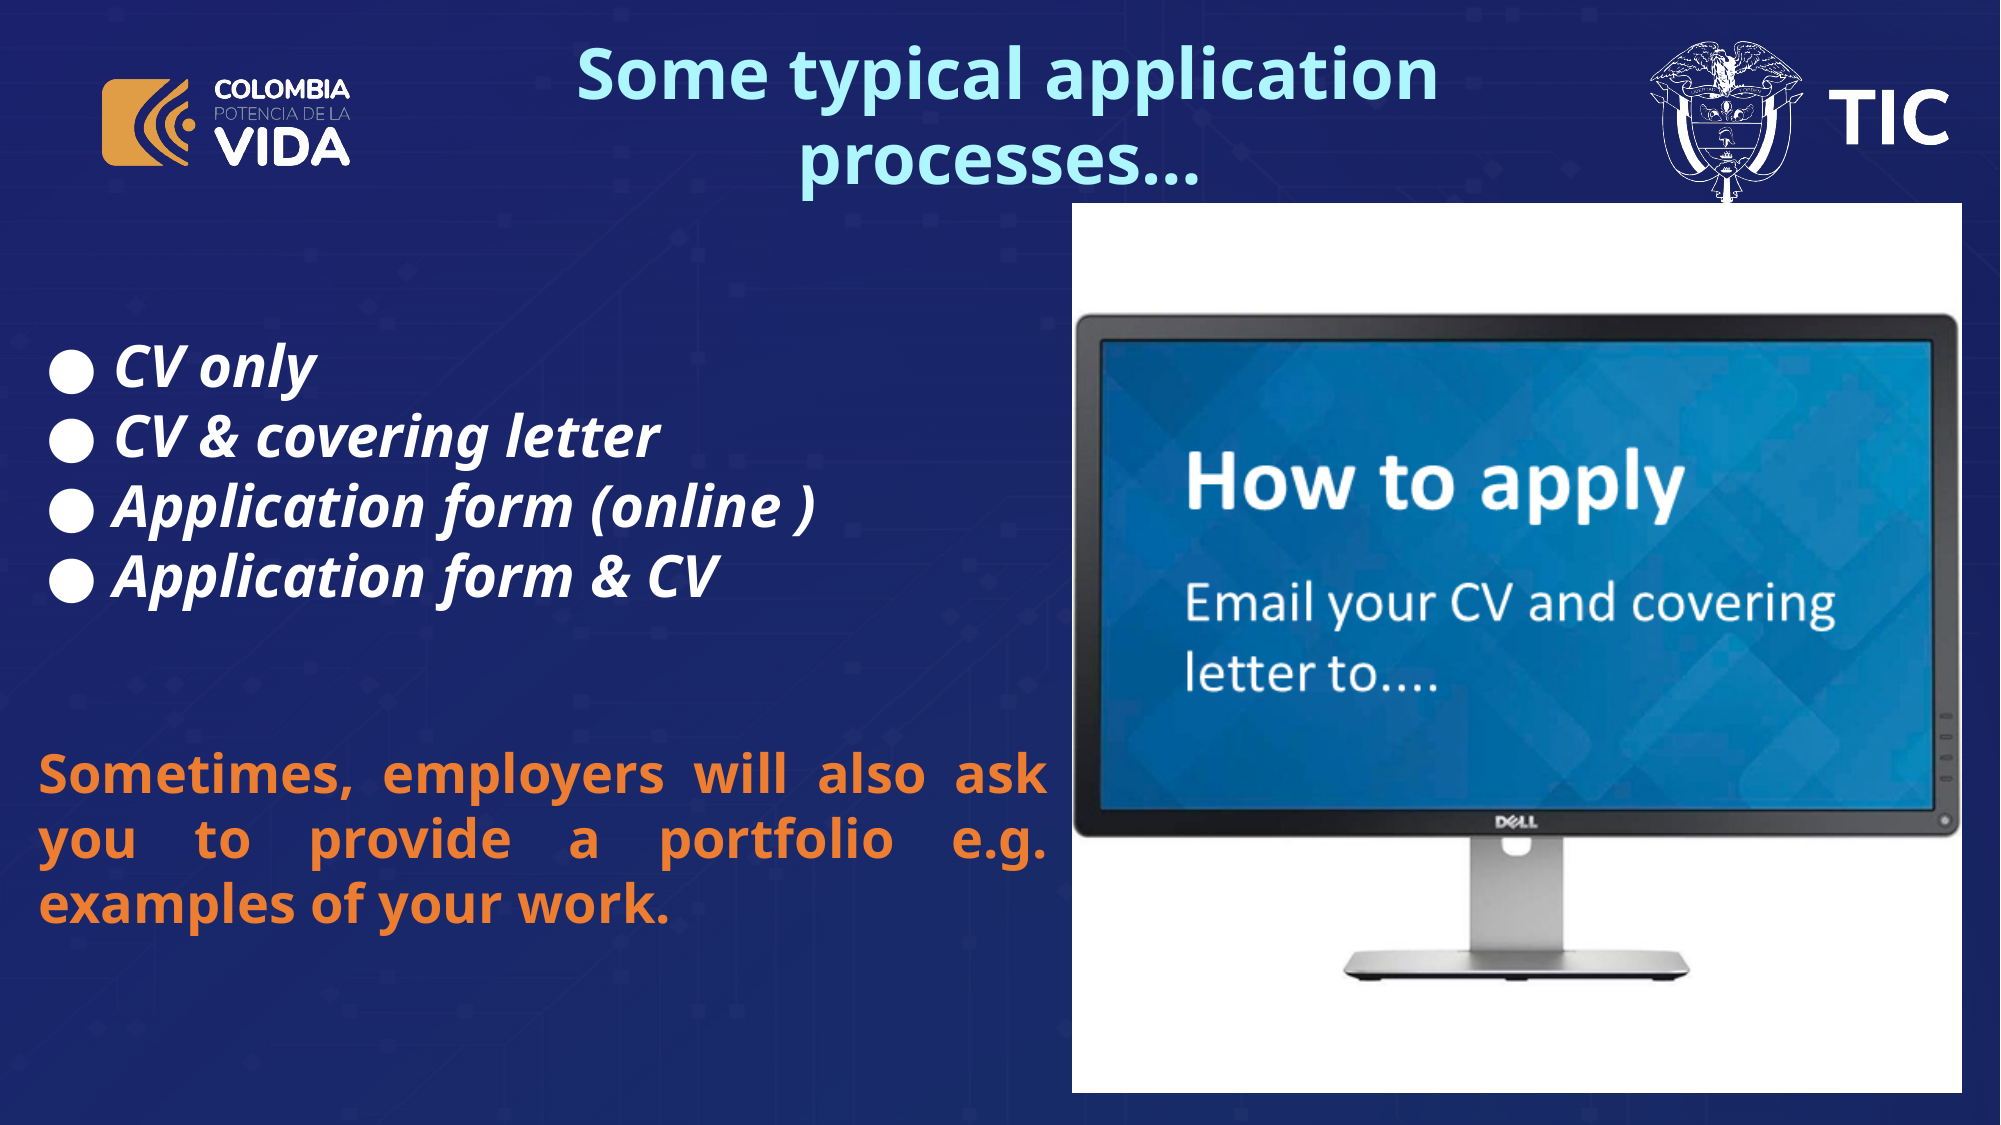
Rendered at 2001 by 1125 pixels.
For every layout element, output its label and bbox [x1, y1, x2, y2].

text_box [0, 0, 2000, 1125]
text_box [102, 41, 1949, 204]
picture [1071, 202, 1962, 1093]
